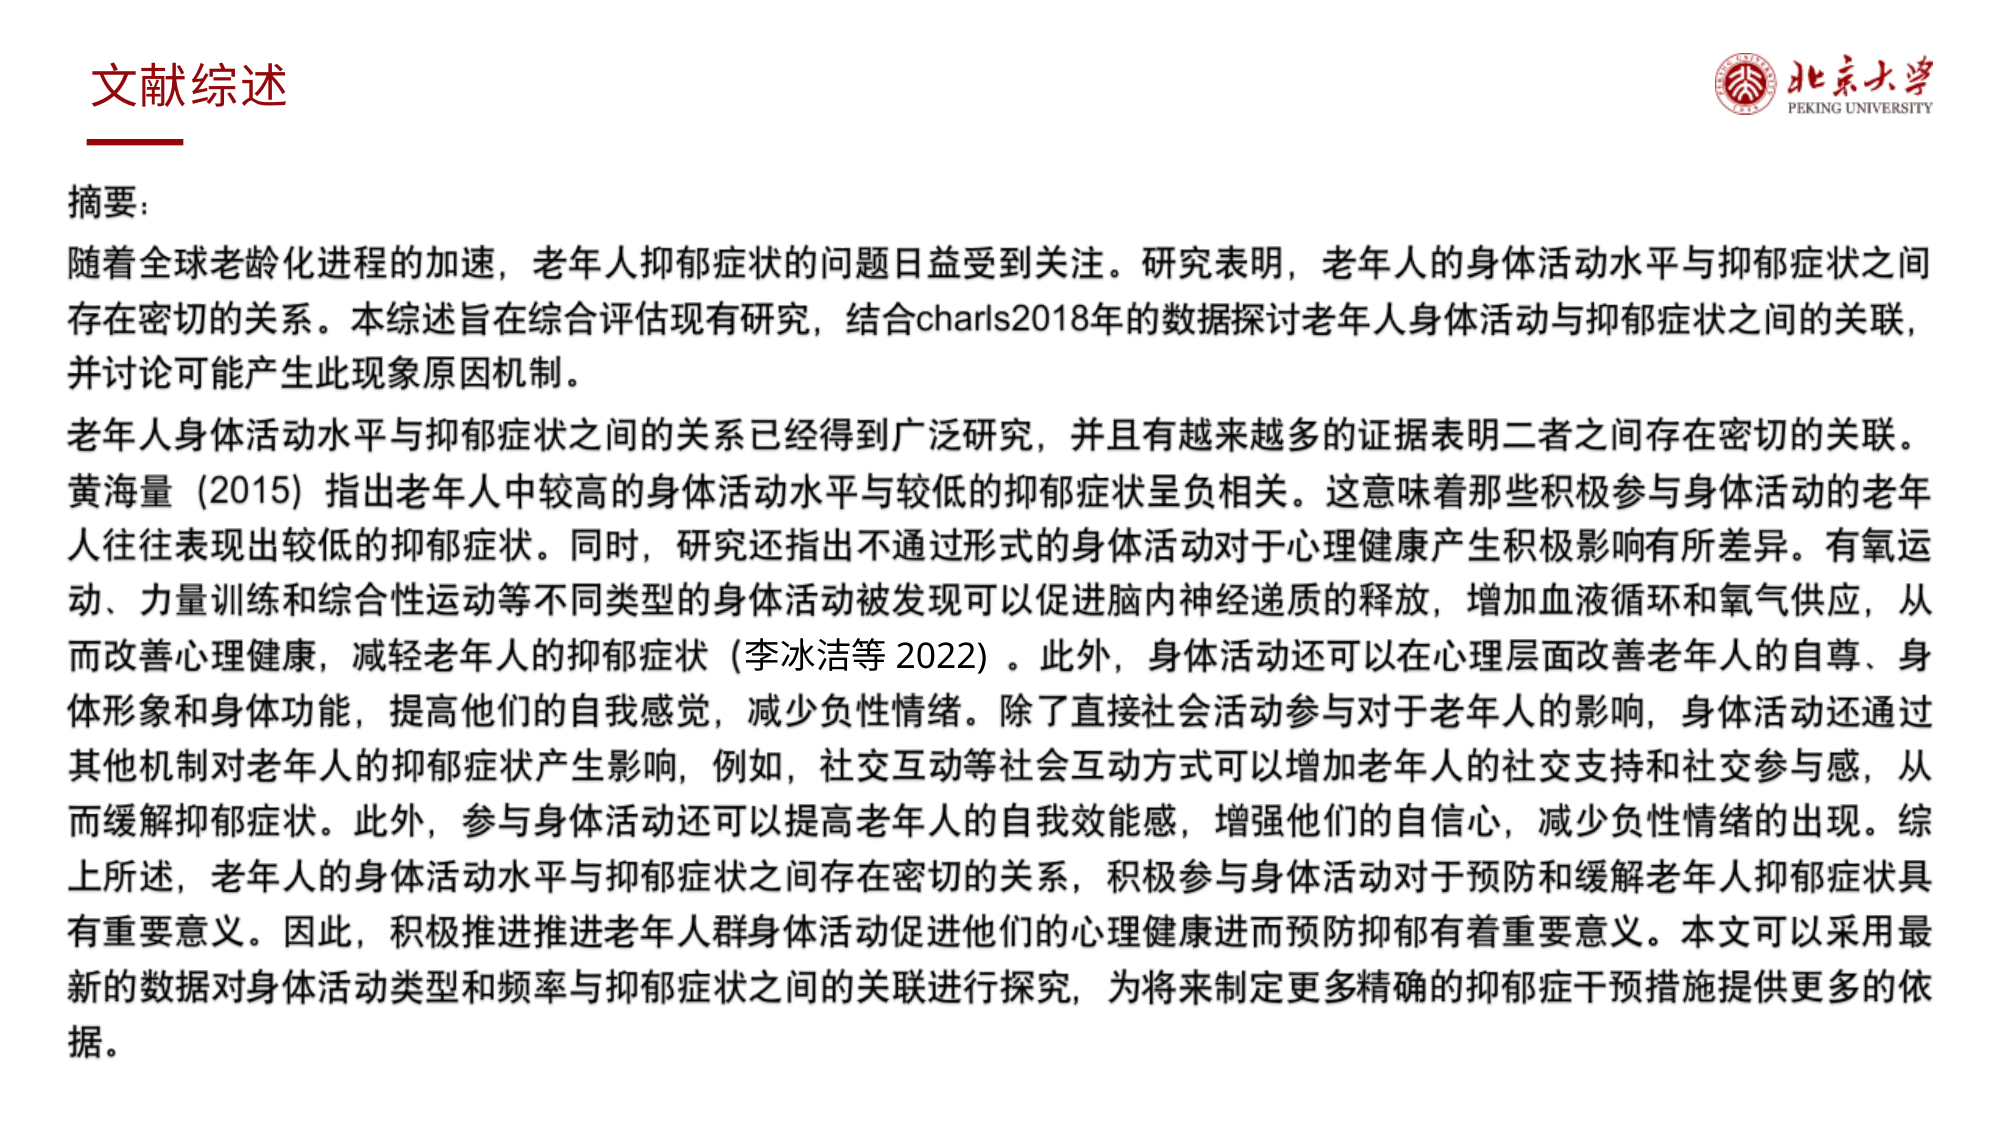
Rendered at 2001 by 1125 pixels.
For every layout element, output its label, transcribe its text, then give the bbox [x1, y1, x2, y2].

text_box [86, 139, 184, 146]
picture [1005, 635, 1936, 679]
picture [63, 1022, 120, 1064]
picture [65, 635, 330, 679]
picture [65, 242, 1933, 287]
picture [64, 181, 151, 224]
picture [348, 635, 712, 678]
picture [63, 414, 1915, 459]
picture [1103, 856, 1936, 900]
picture [816, 745, 1937, 790]
picture [63, 966, 1937, 1011]
picture [65, 579, 1937, 624]
text_box 文献综述 [87, 51, 292, 115]
picture [65, 800, 1936, 845]
picture [63, 524, 551, 568]
picture [569, 524, 1936, 569]
picture [64, 856, 1084, 900]
picture [1677, 911, 1937, 955]
picture [65, 745, 797, 790]
picture [728, 636, 745, 680]
picture [386, 911, 1663, 954]
picture [64, 352, 581, 396]
picture [1715, 53, 1933, 115]
picture [63, 911, 367, 956]
picture [64, 470, 1935, 516]
picture [843, 299, 1918, 343]
picture [63, 298, 824, 343]
picture [63, 690, 1937, 735]
text_box 李冰洁等2022) [726, 634, 1002, 684]
